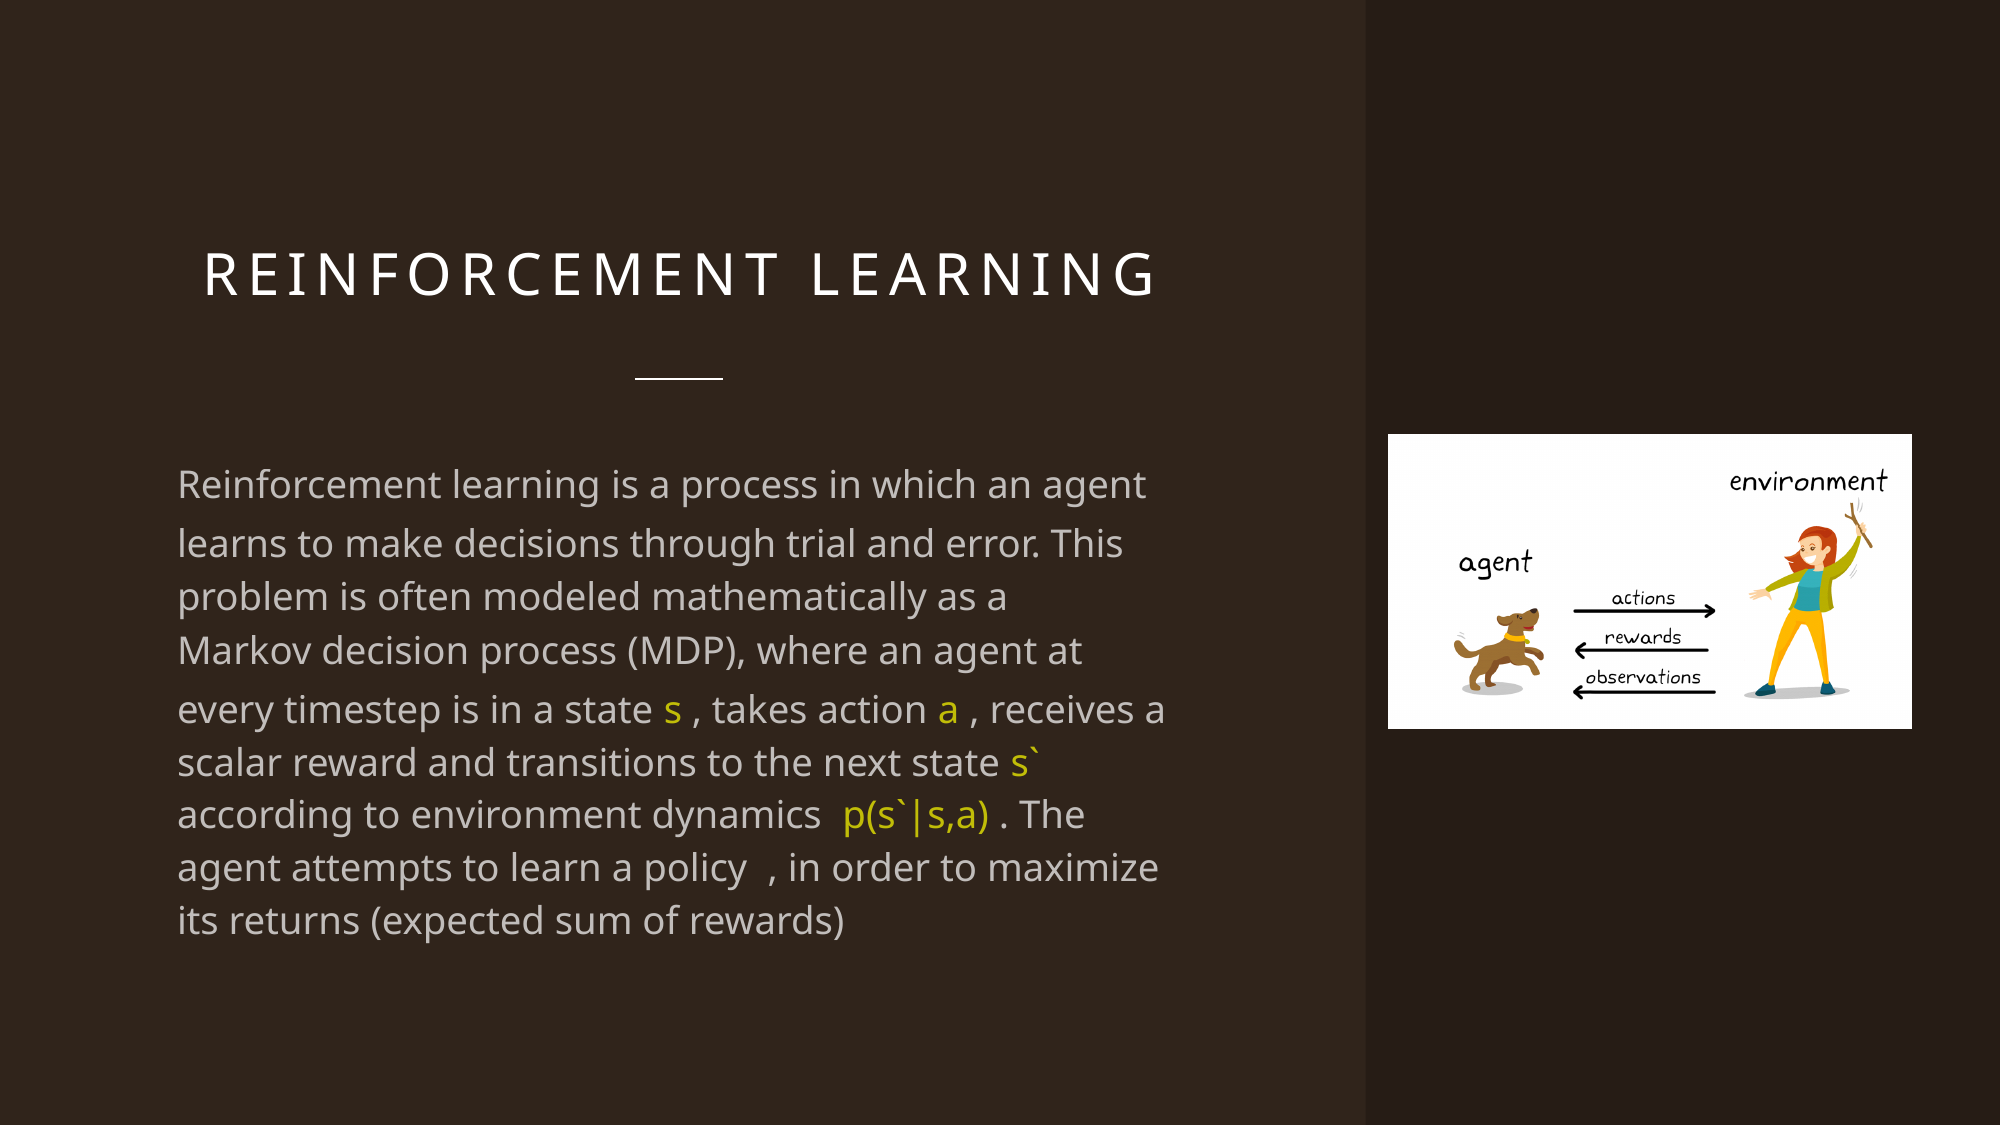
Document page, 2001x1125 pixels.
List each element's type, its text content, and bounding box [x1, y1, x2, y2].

text_box [0, 0, 1365, 1125]
title Reinforcement learning [177, 97, 1182, 307]
picture [1388, 434, 1912, 730]
text_box [1365, 0, 2000, 1125]
